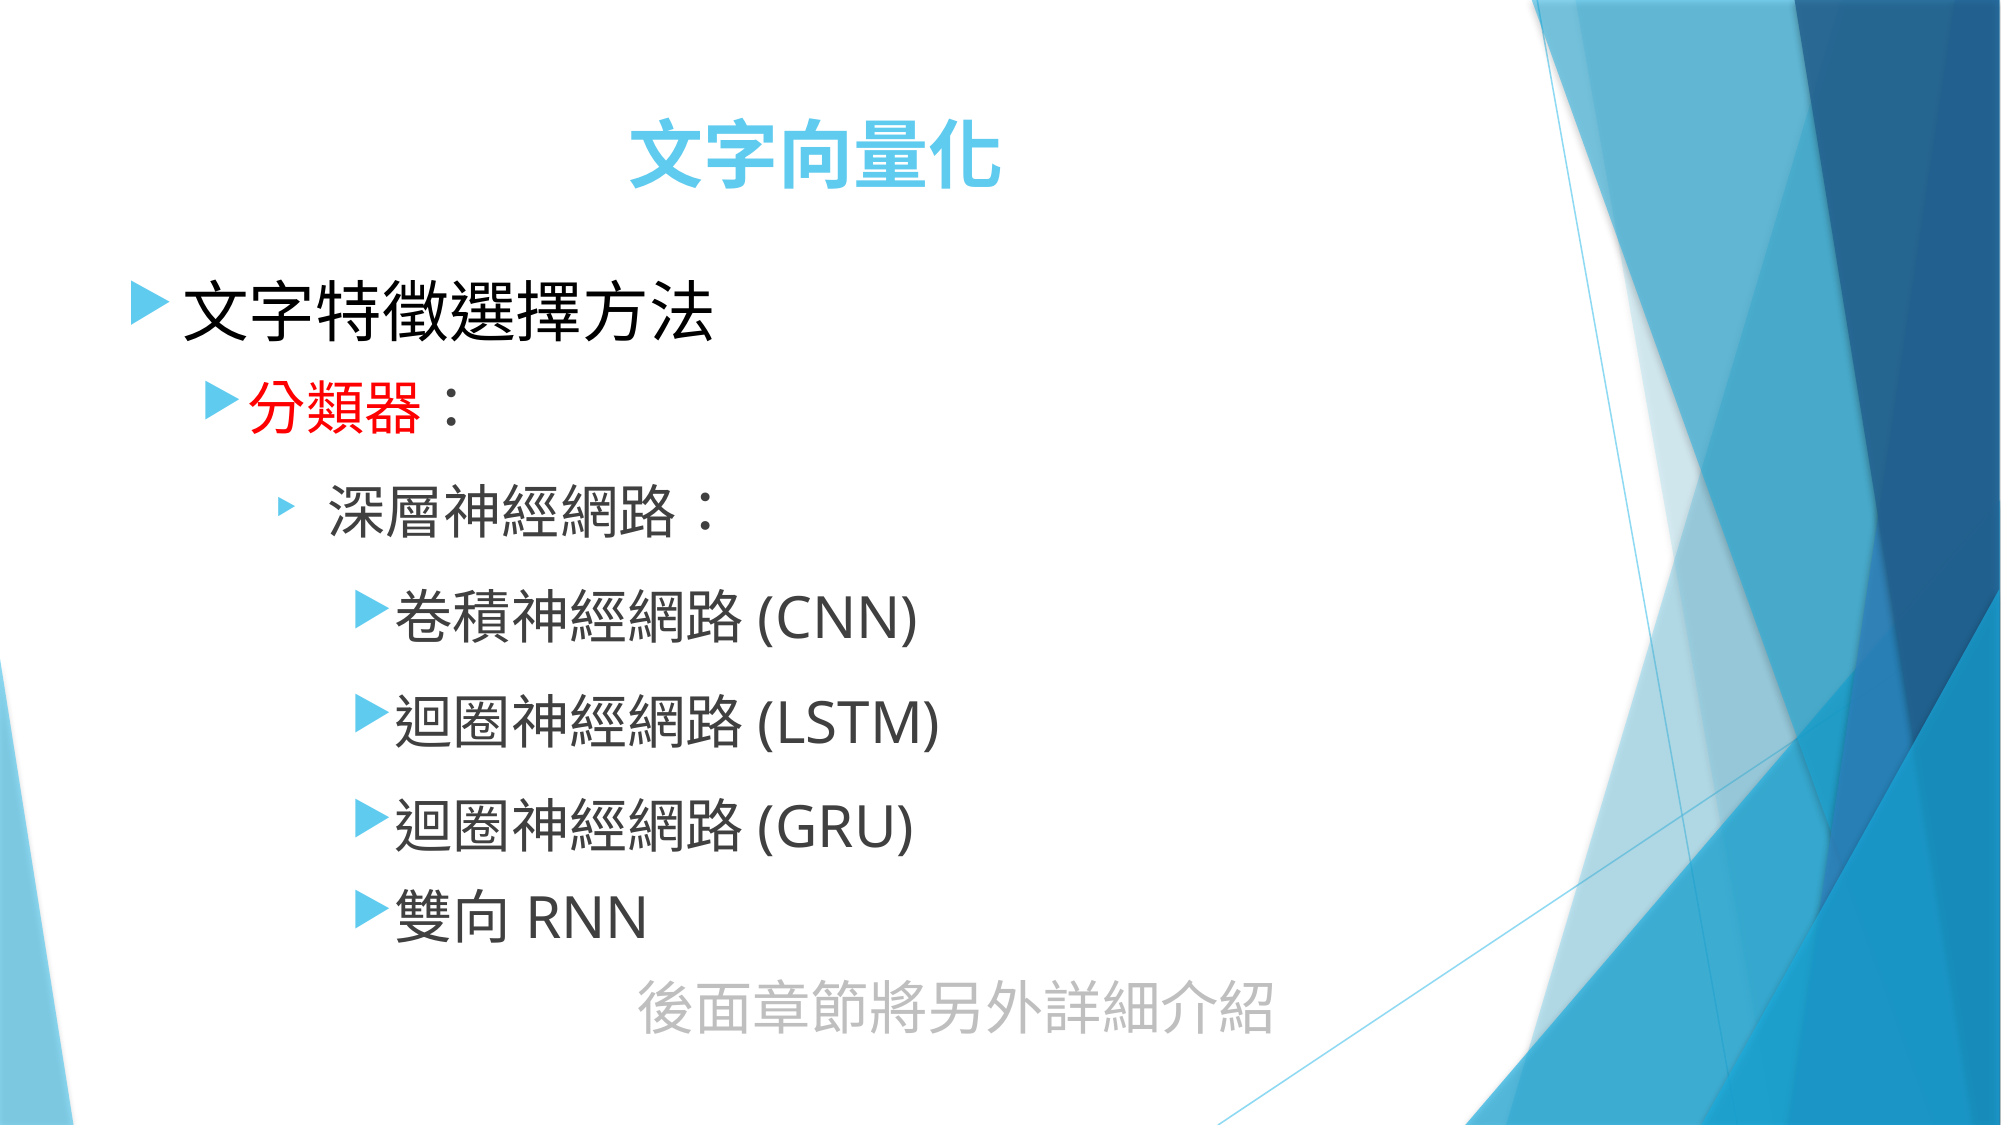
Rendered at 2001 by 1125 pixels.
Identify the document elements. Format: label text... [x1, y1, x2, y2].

title 文字向量化 [111, 99, 1522, 317]
list 文字特徵選擇方法 分類器： 深層神經網路： 卷積神經網路(CNN) 迴圈神經網路(LSTM) 迴圈神經網路(GRU) 雙向RNN 後面章節將另外詳細介紹 [111, 262, 1293, 1088]
